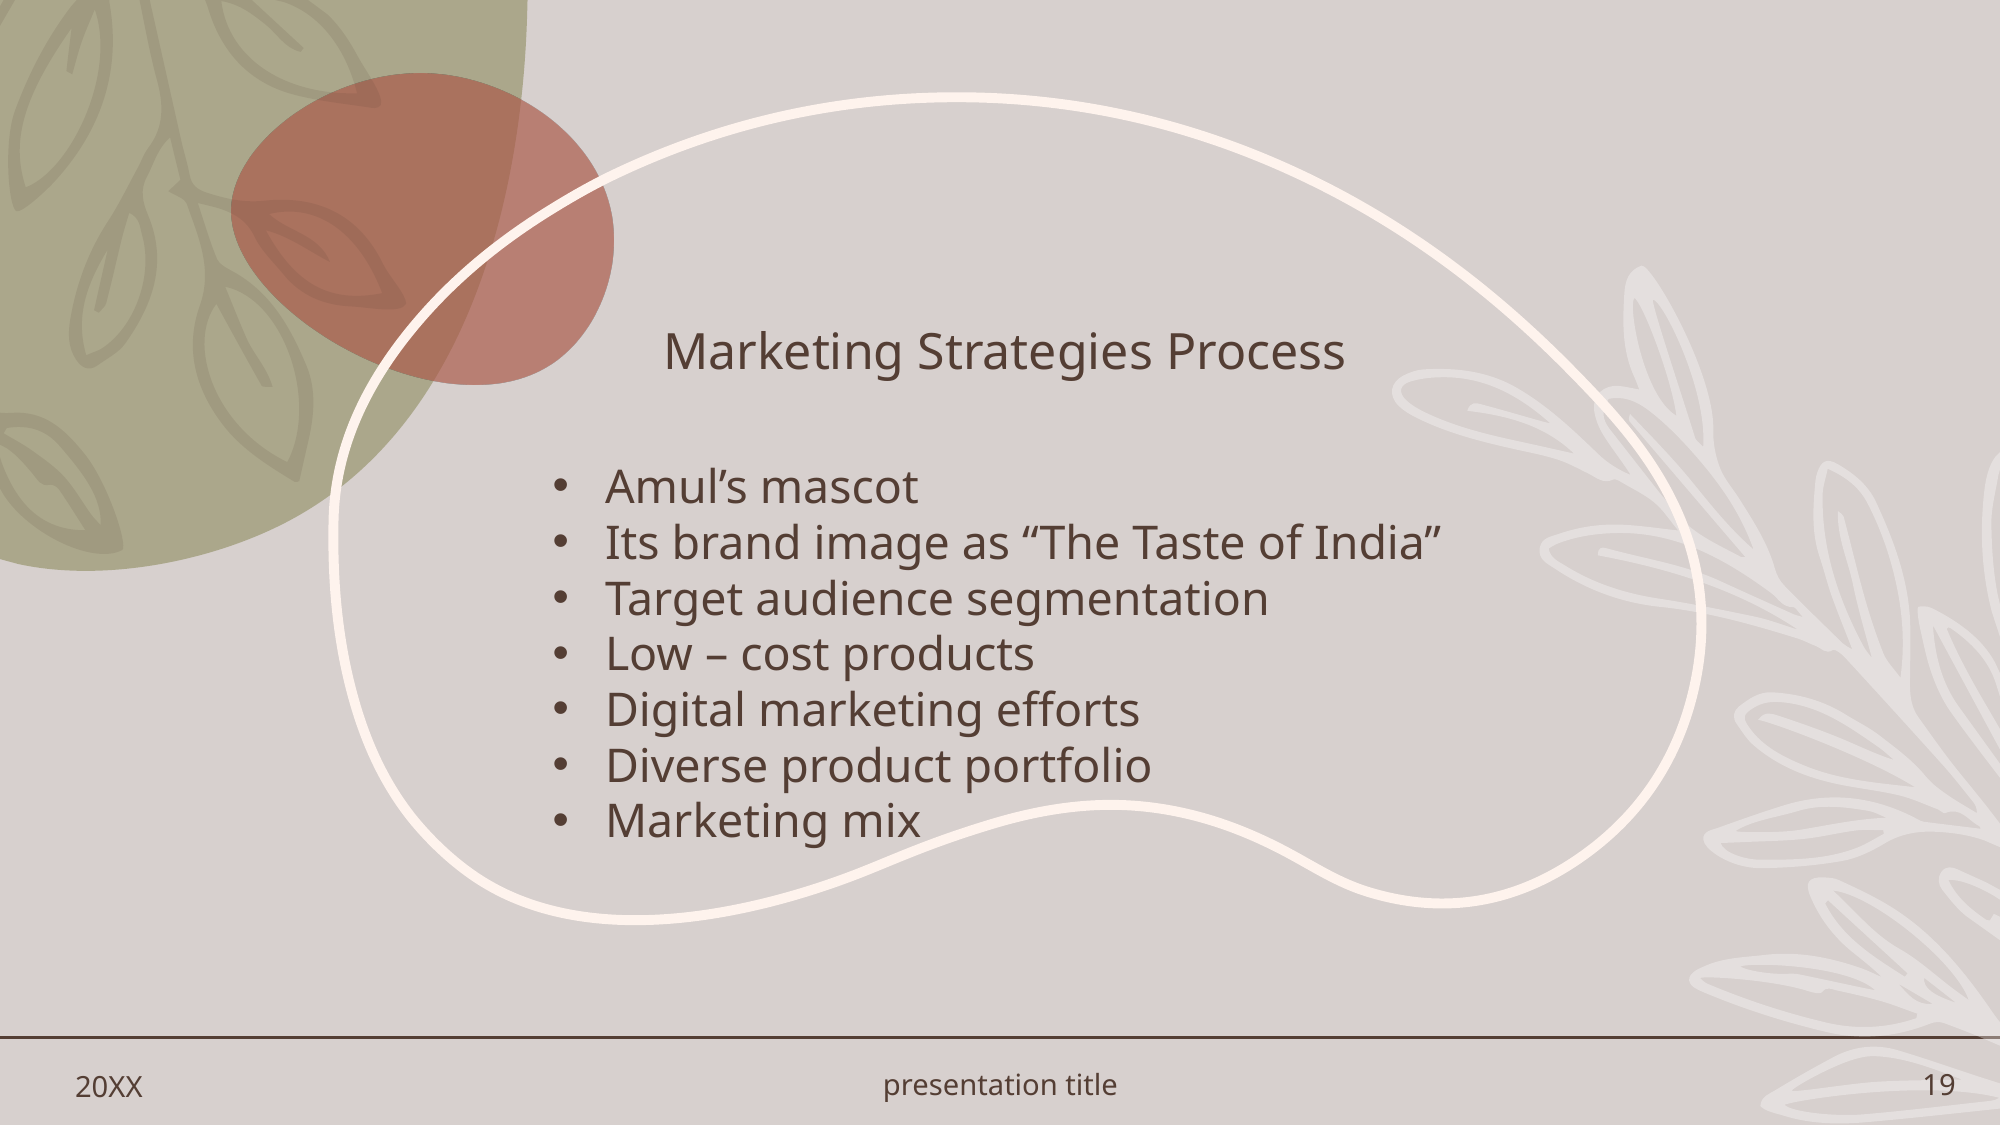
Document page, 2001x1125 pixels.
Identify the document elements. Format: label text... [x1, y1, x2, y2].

title Marketing Strategies Process [537, 31, 1473, 389]
slide_number 20XX [60, 1060, 222, 1112]
picture [380, 226, 537, 385]
picture [231, 73, 537, 385]
footer presentation title [718, 1060, 1283, 1112]
list Amul’s mascot Its brand image as “The Taste of India” Target audience segmentation Low – cost products Digital marketing efforts Diverse product portfolio Marketing mix [537, 449, 1471, 884]
slide_number 19 [1808, 1060, 1971, 1112]
